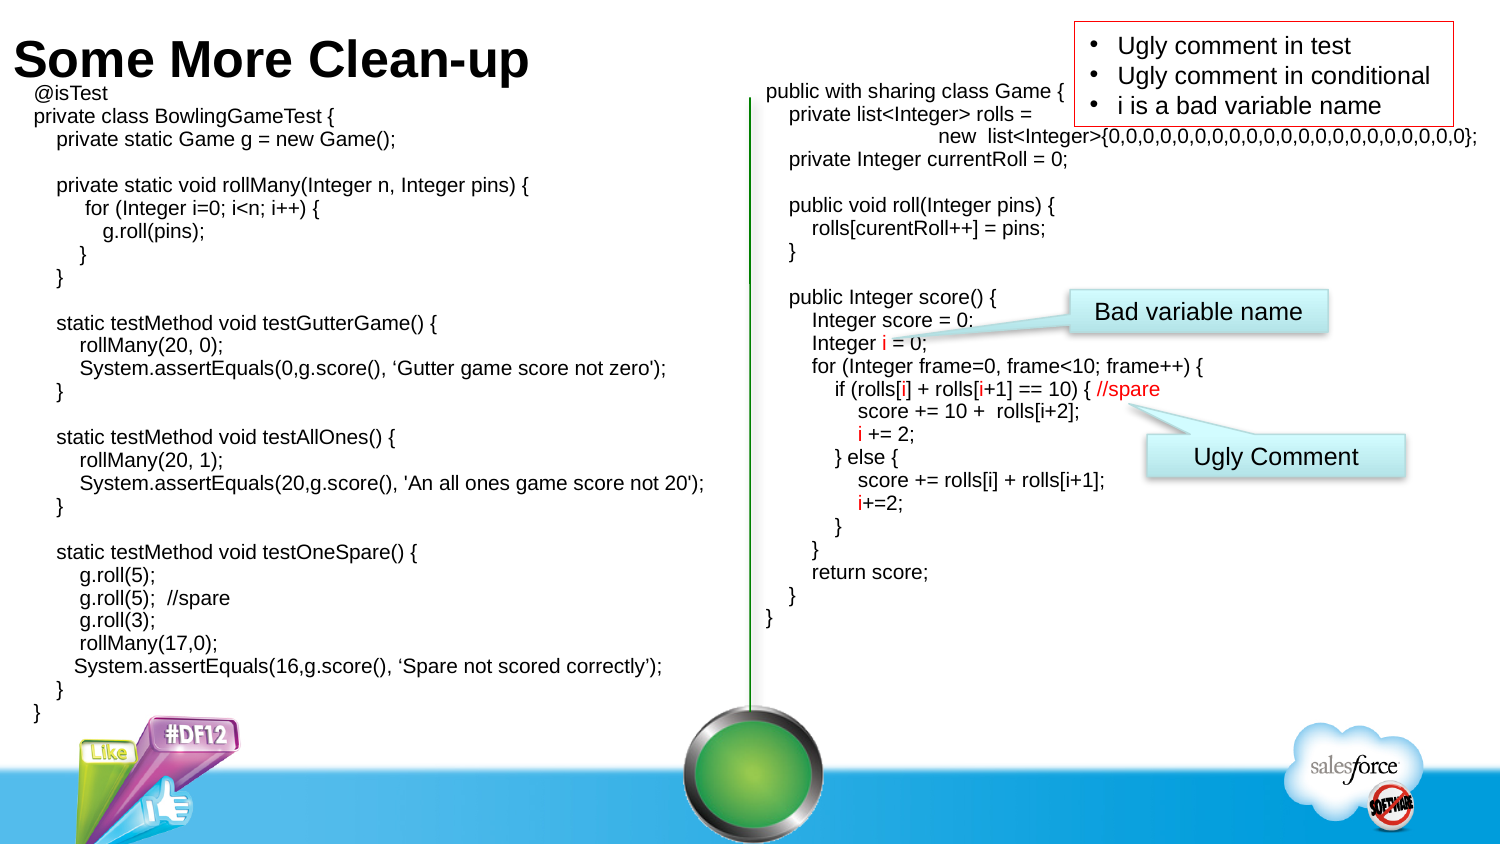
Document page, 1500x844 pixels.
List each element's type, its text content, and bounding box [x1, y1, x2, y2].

picture [151, 823, 168, 833]
text_box Ugly Comment [1128, 403, 1406, 478]
text_box Ugly comment in test Ugly comment in conditional i is a bad variable name [1074, 21, 1454, 127]
text_box Bad variable name [891, 288, 1329, 340]
picture [0, 704, 1500, 844]
text_box public with sharing class Game { private list<Integer> rolls = new list<Integer>{0,0,0,0,0,0,0,0,0,0,0,0,0,0,0,0,0,0,0,0,0}; private Integer currentRoll = 0; public void roll(Integer pins) { rolls[curentRoll++] = pins; } public Integer score() { Integer score = 0; Integer i = 0; for (Integer frame=0, frame<10; frame++) { if (rolls[i] + rolls[i+1] == 10) { //spare score += 10 + rolls[i+2]; i += 2; } else { score += rolls[i] + rolls[i+1]; i+=2; } } return score; } } [750, 71, 1500, 712]
title Some More Clean-up [0, 0, 1500, 115]
list @isTest private class BowlingGameTest { private static Game g = new Game(); private static void rollMany(Integer n, Integer pins) { for (Integer i=0; i<n; i++) { g.roll(pins); } } static testMethod void testGutterGame() { rollMany(20, 0); System.assertEquals(0,g.score(), ‘Gutter game score not zero'); } static testMethod void testAllOnes() { rollMany(20, 1); System.assertEquals(20,g.score(), 'An all ones game score not 20'); } static testMethod void testOneSpare() { g.roll(5); g.roll(5); //spare g.roll(3); rollMany(17,0); System.assertEquals(16,g.score(), ‘Spare not scored correctly’); } } [13, 71, 748, 762]
